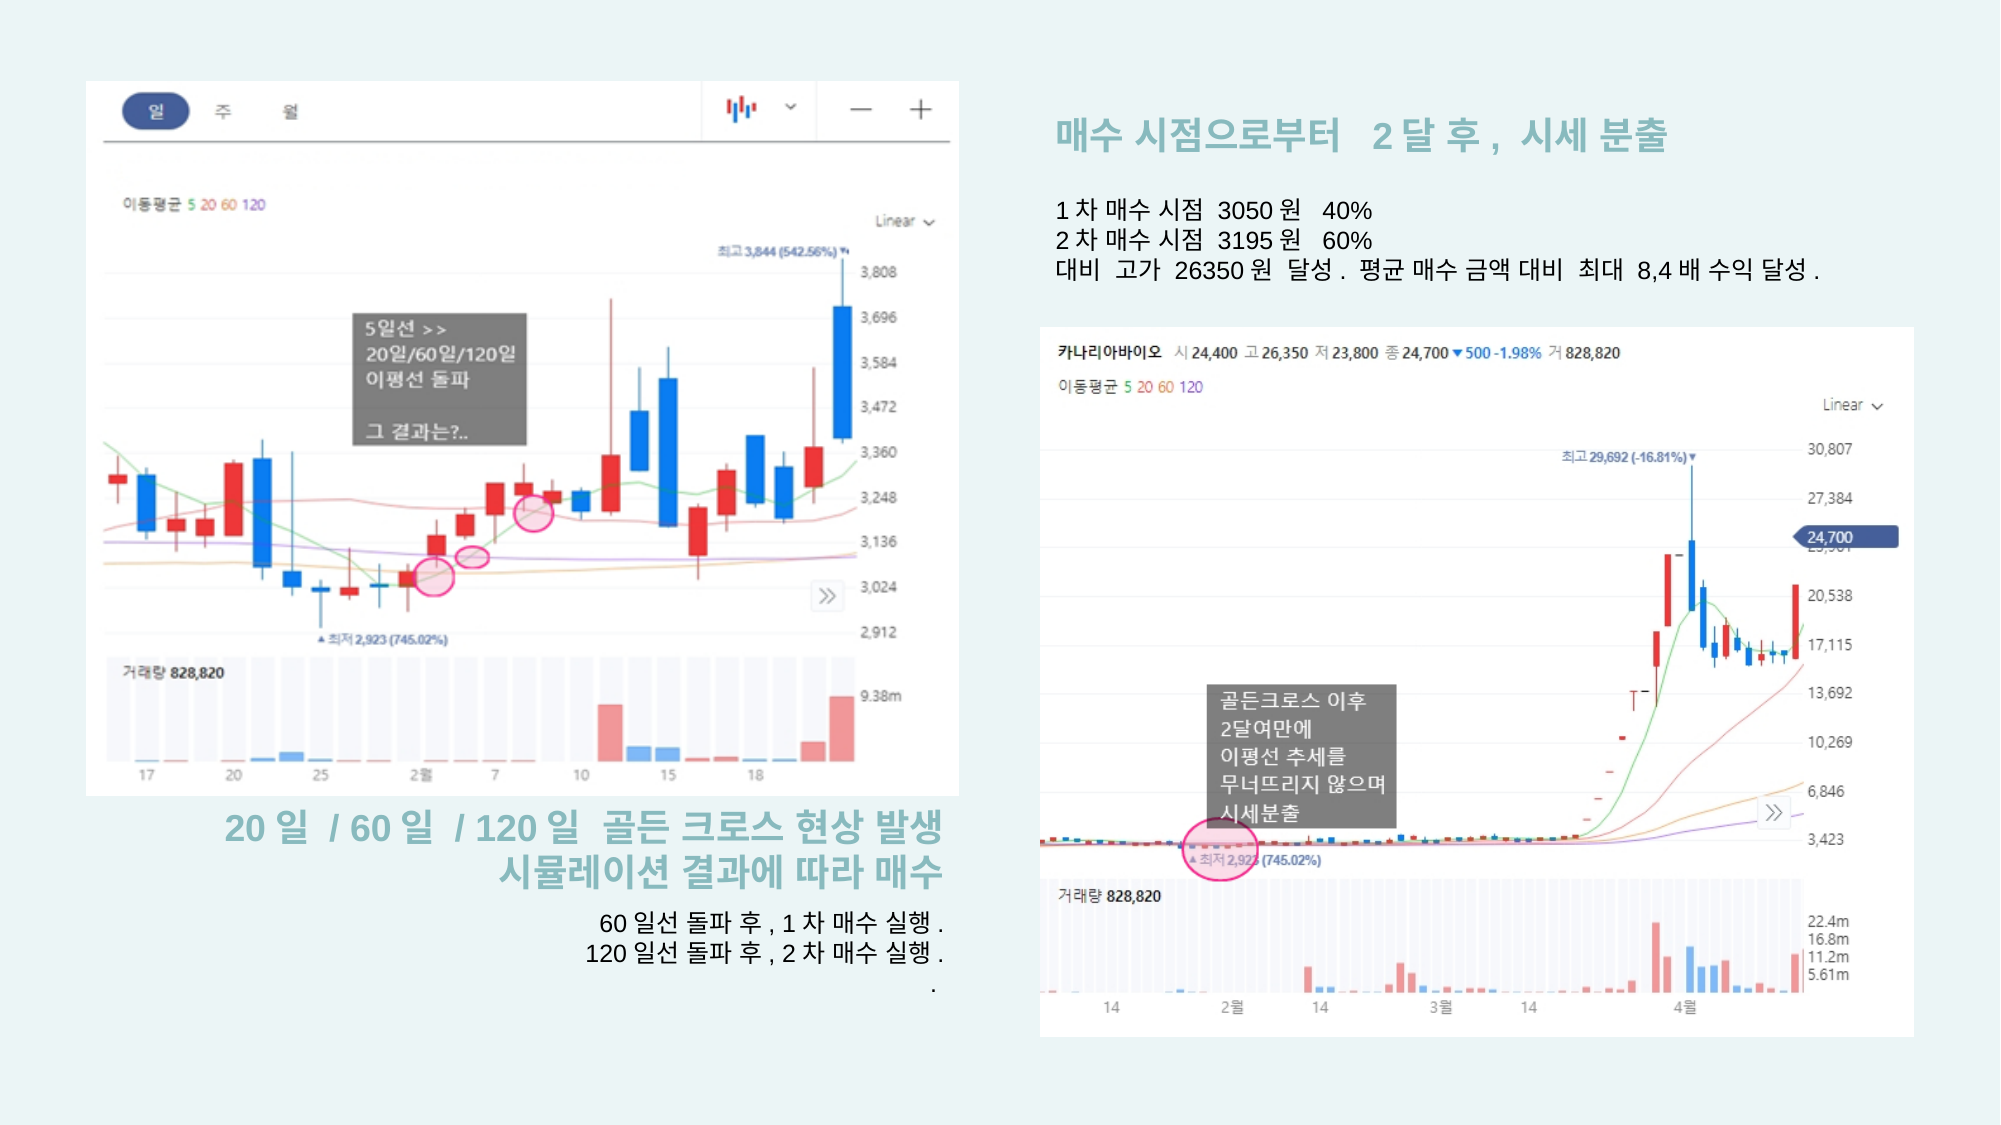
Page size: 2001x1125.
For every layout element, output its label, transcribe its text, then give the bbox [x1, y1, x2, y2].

text_box 60일선 돌파 후, 1차 매수 실행. 120일선 돌파 후, 2차 매수 실행. . [86, 900, 959, 1005]
text_box 20일 / 60일 / 120일 골든 크로스 현상 발생 시뮬레이션 결과에 따라 매수 [86, 796, 959, 900]
text_box 1차 매수 시점 3050원 40% 2차 매수 시점 3195원 60% 대비 고가 26350원 달성. 평균 매수 금액 대비 최대 8,4배 수익 달성. [1040, 186, 1914, 292]
picture [1040, 327, 1914, 1037]
picture [86, 81, 959, 796]
text_box 매수 시점으로부터 2달 후, 시세 분출 [1040, 104, 1914, 165]
